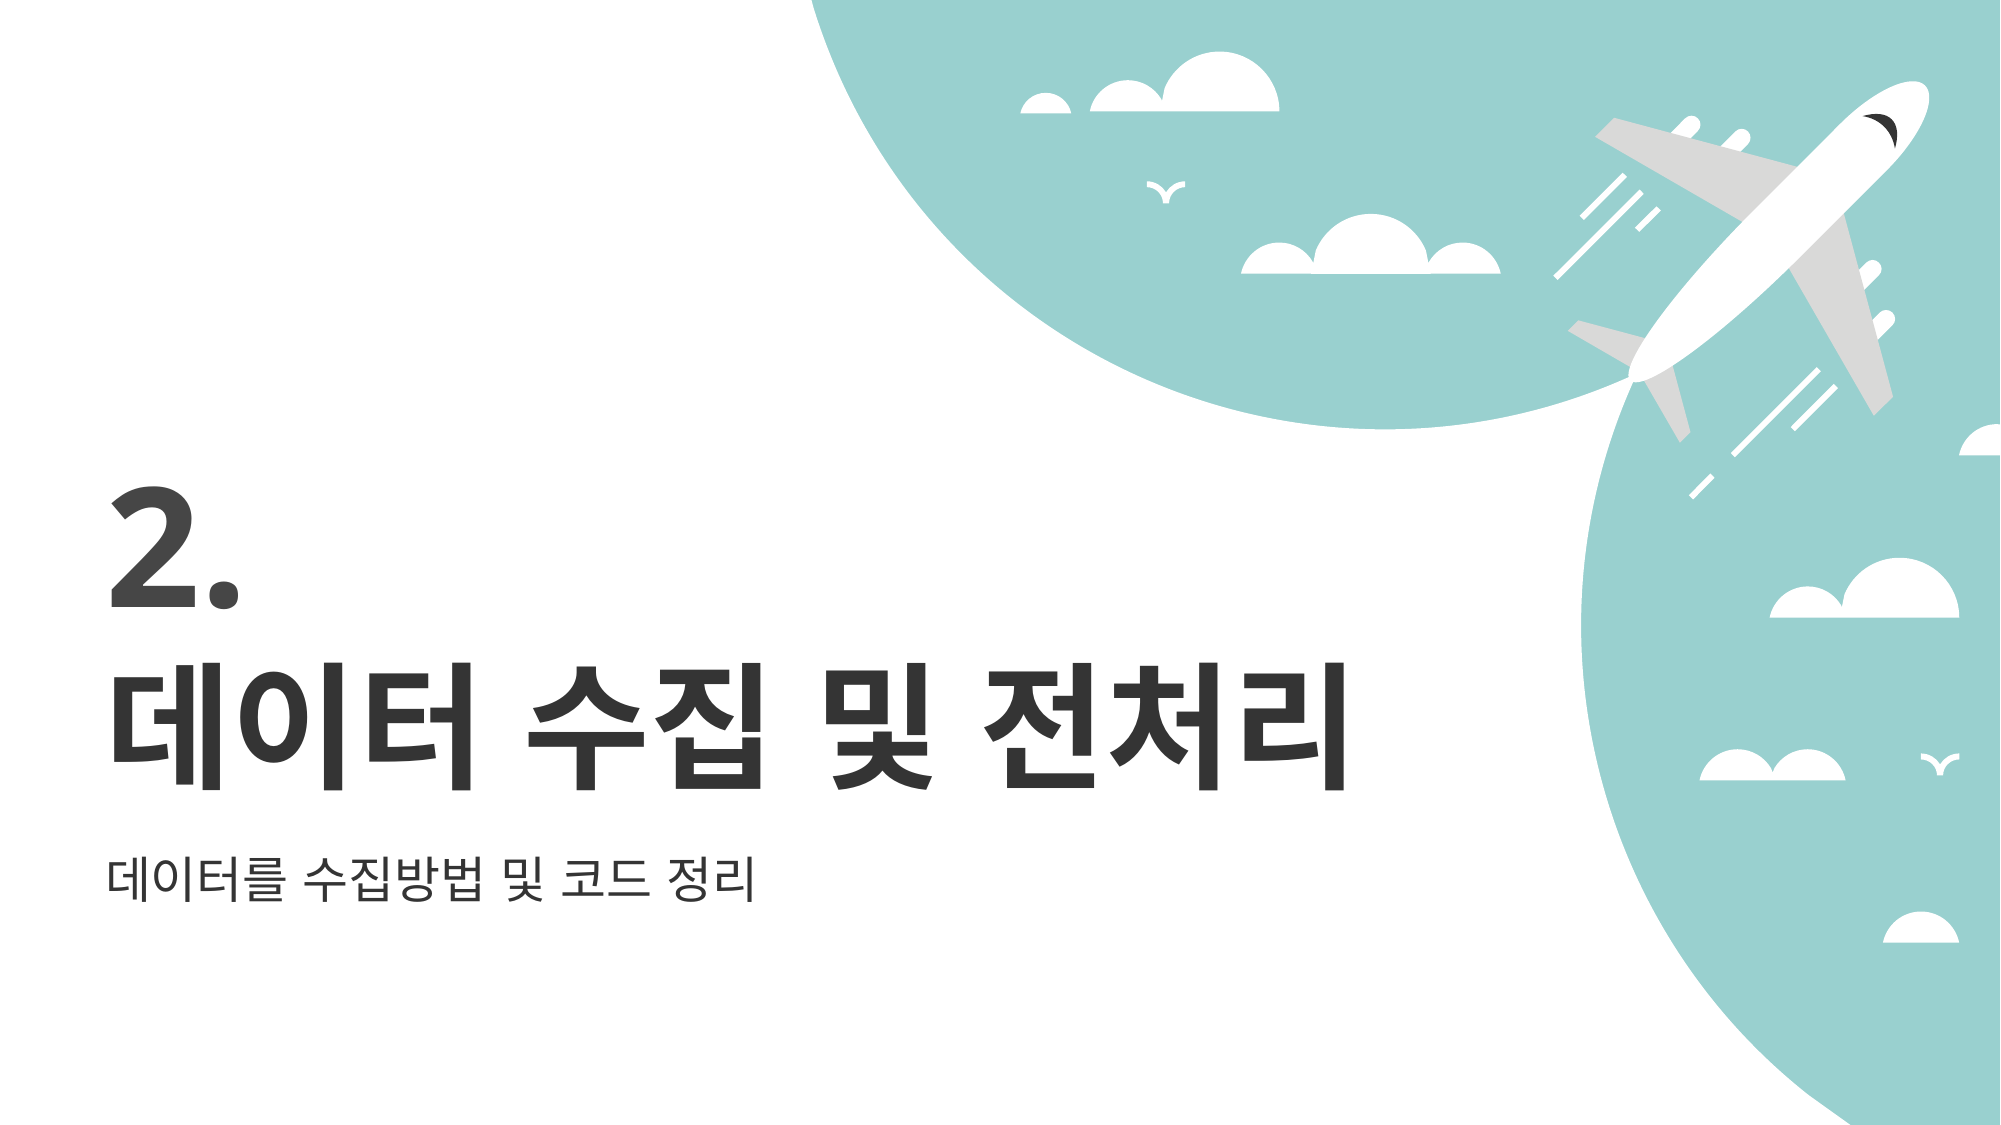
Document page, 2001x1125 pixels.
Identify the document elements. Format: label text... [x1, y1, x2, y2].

text_box 2. 데이터 수집 및 전처리 [90, 433, 1437, 814]
text_box 데이터를 수집방법 및 코드 정리 [90, 817, 1185, 916]
